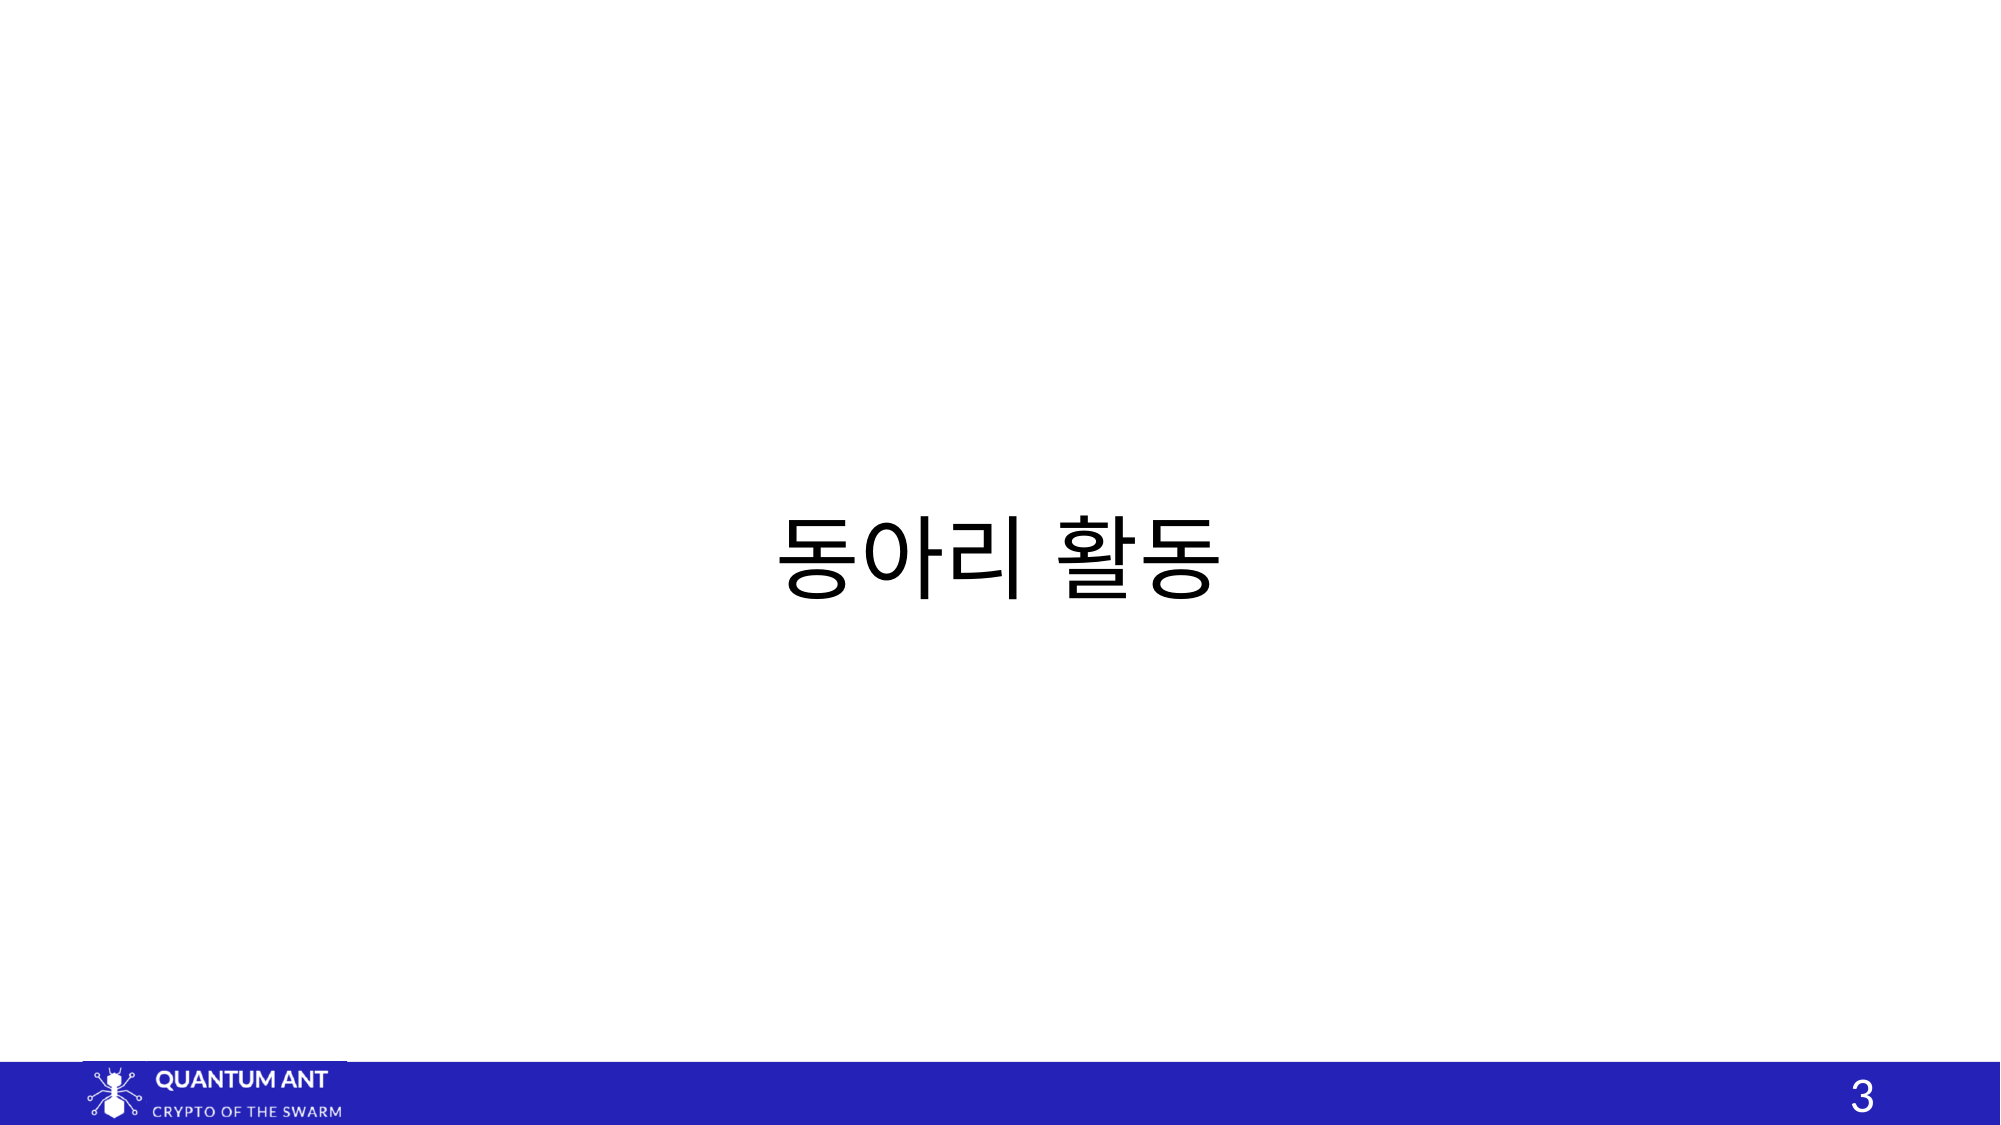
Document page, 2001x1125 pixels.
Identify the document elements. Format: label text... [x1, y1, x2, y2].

title 동아리 활동 [137, 453, 1863, 672]
picture [82, 1061, 348, 1125]
